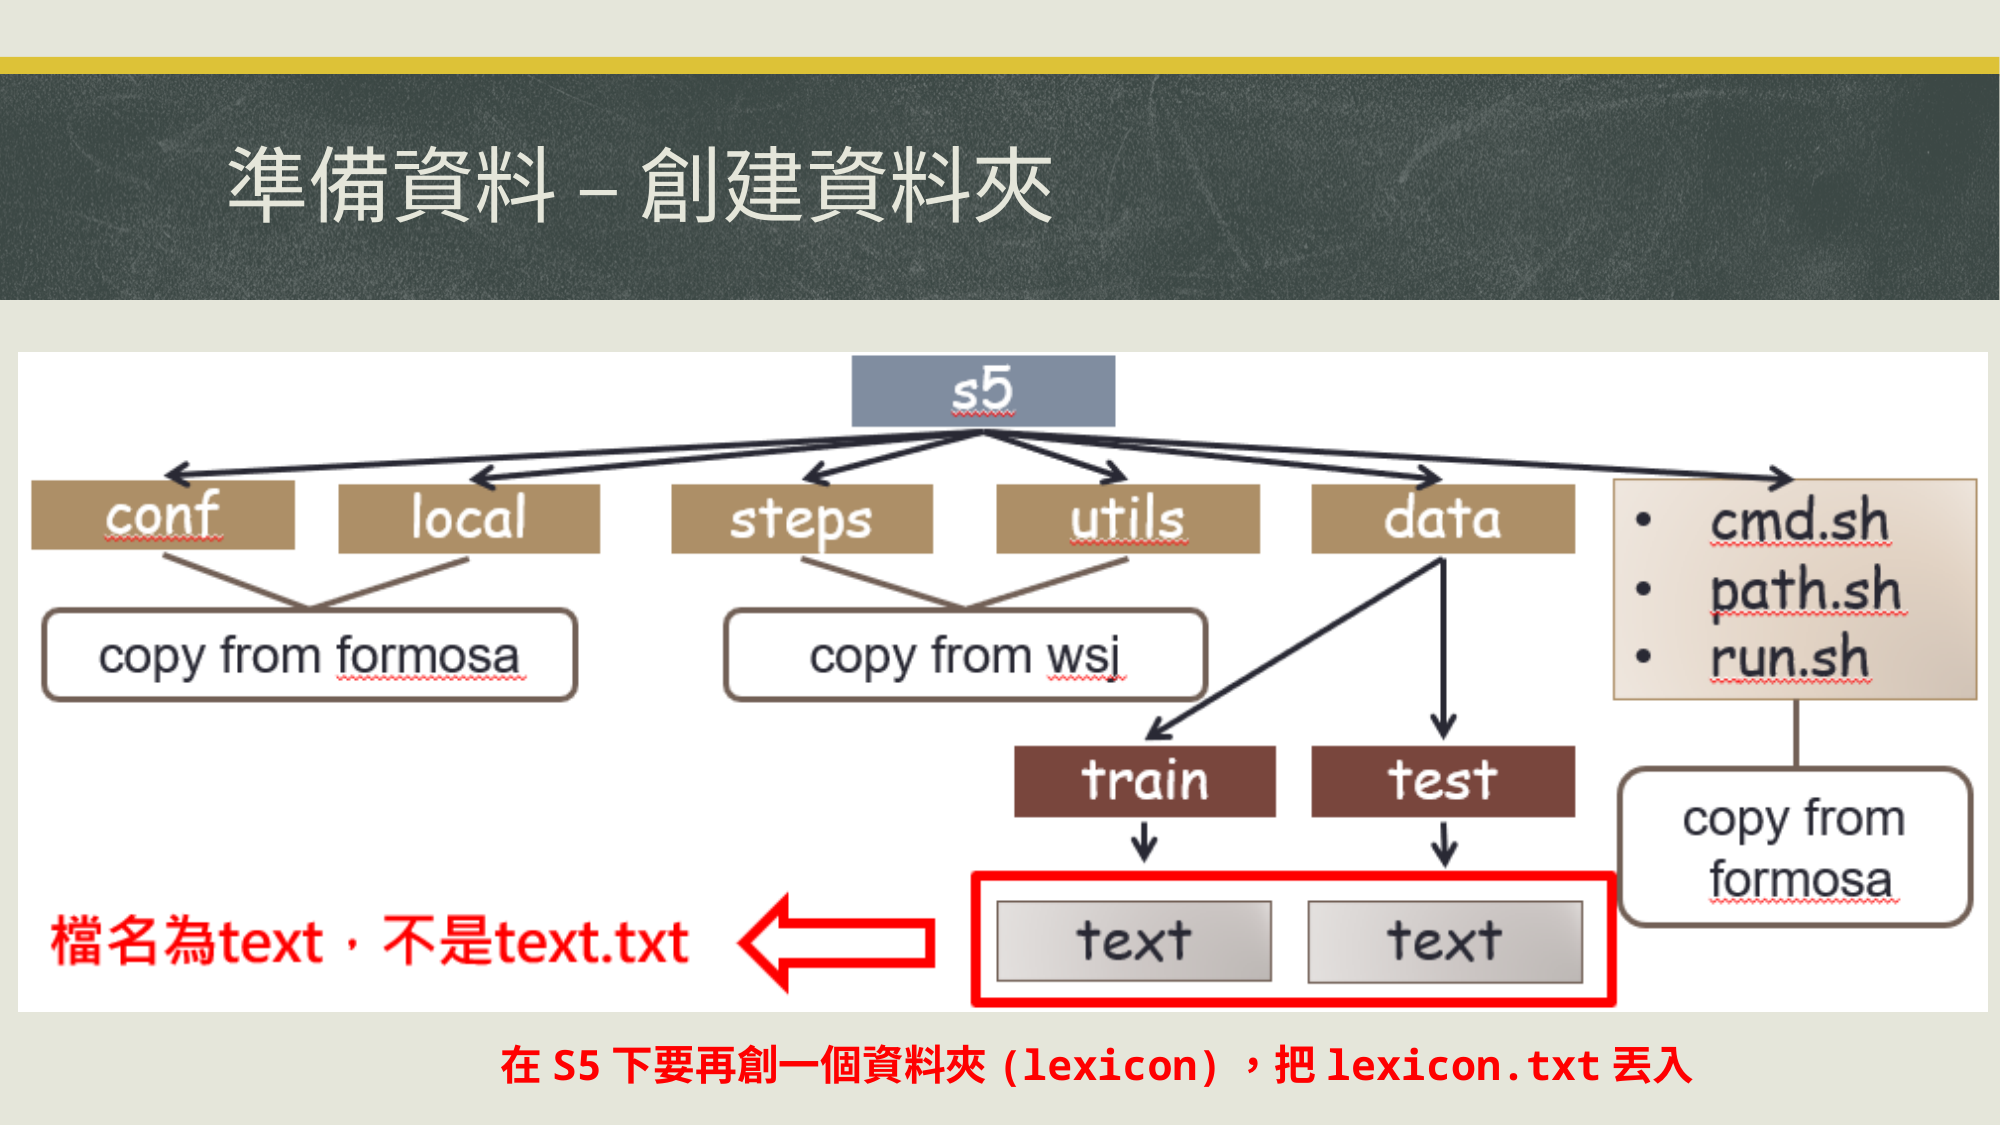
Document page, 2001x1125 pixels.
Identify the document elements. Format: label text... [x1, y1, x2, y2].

picture [0, 74, 2000, 300]
picture [18, 352, 1988, 1012]
text_box 在S5下要再創一個資料夾(lexicon)，把lexicon.txt丟入 [485, 1031, 1820, 1096]
title 準備資料 – 創建資料夾 [210, 76, 1790, 300]
